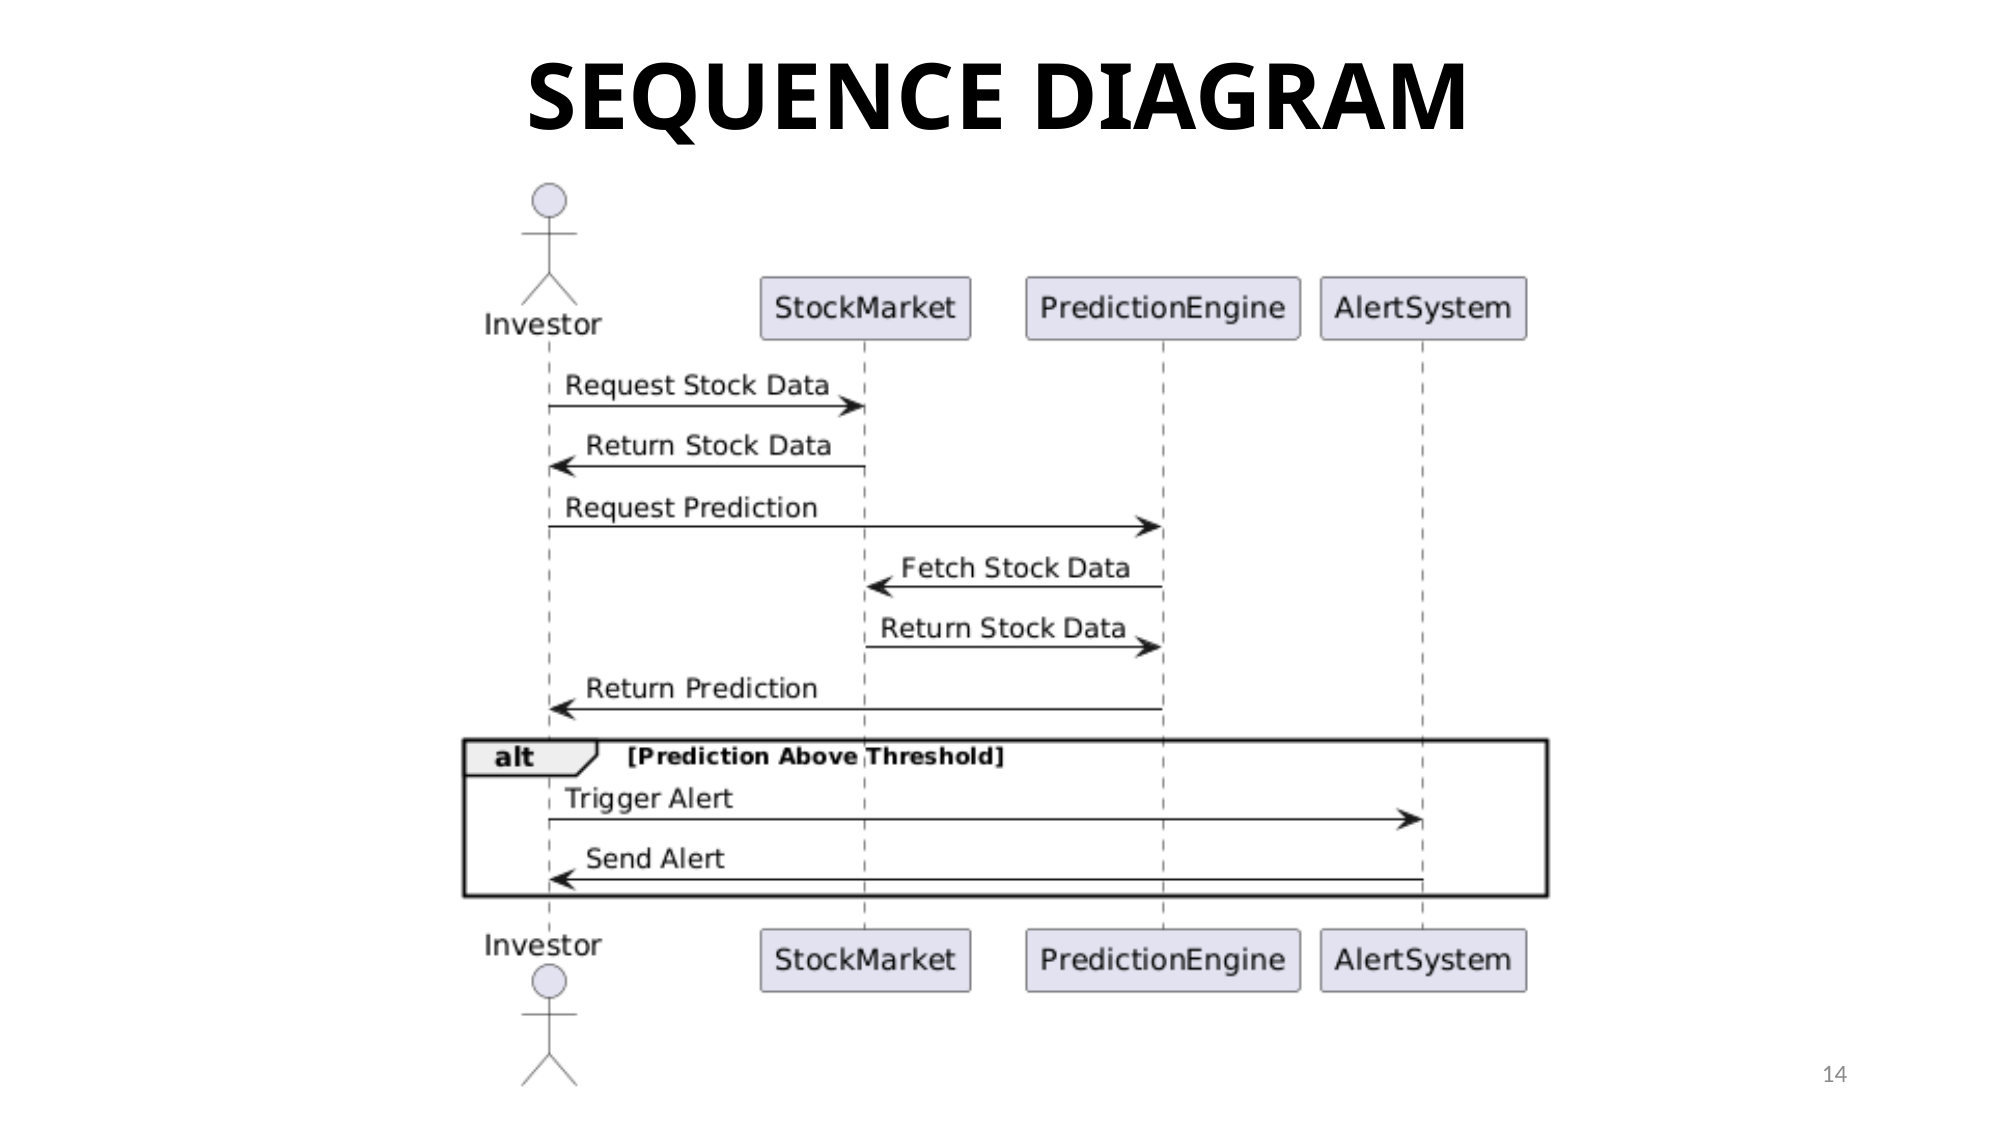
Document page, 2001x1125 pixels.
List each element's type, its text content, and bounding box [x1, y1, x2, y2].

title SEQUENCE DIAGRAM [137, 0, 1863, 209]
picture [442, 172, 1557, 1097]
slide_number 14 [1412, 1042, 1863, 1103]
